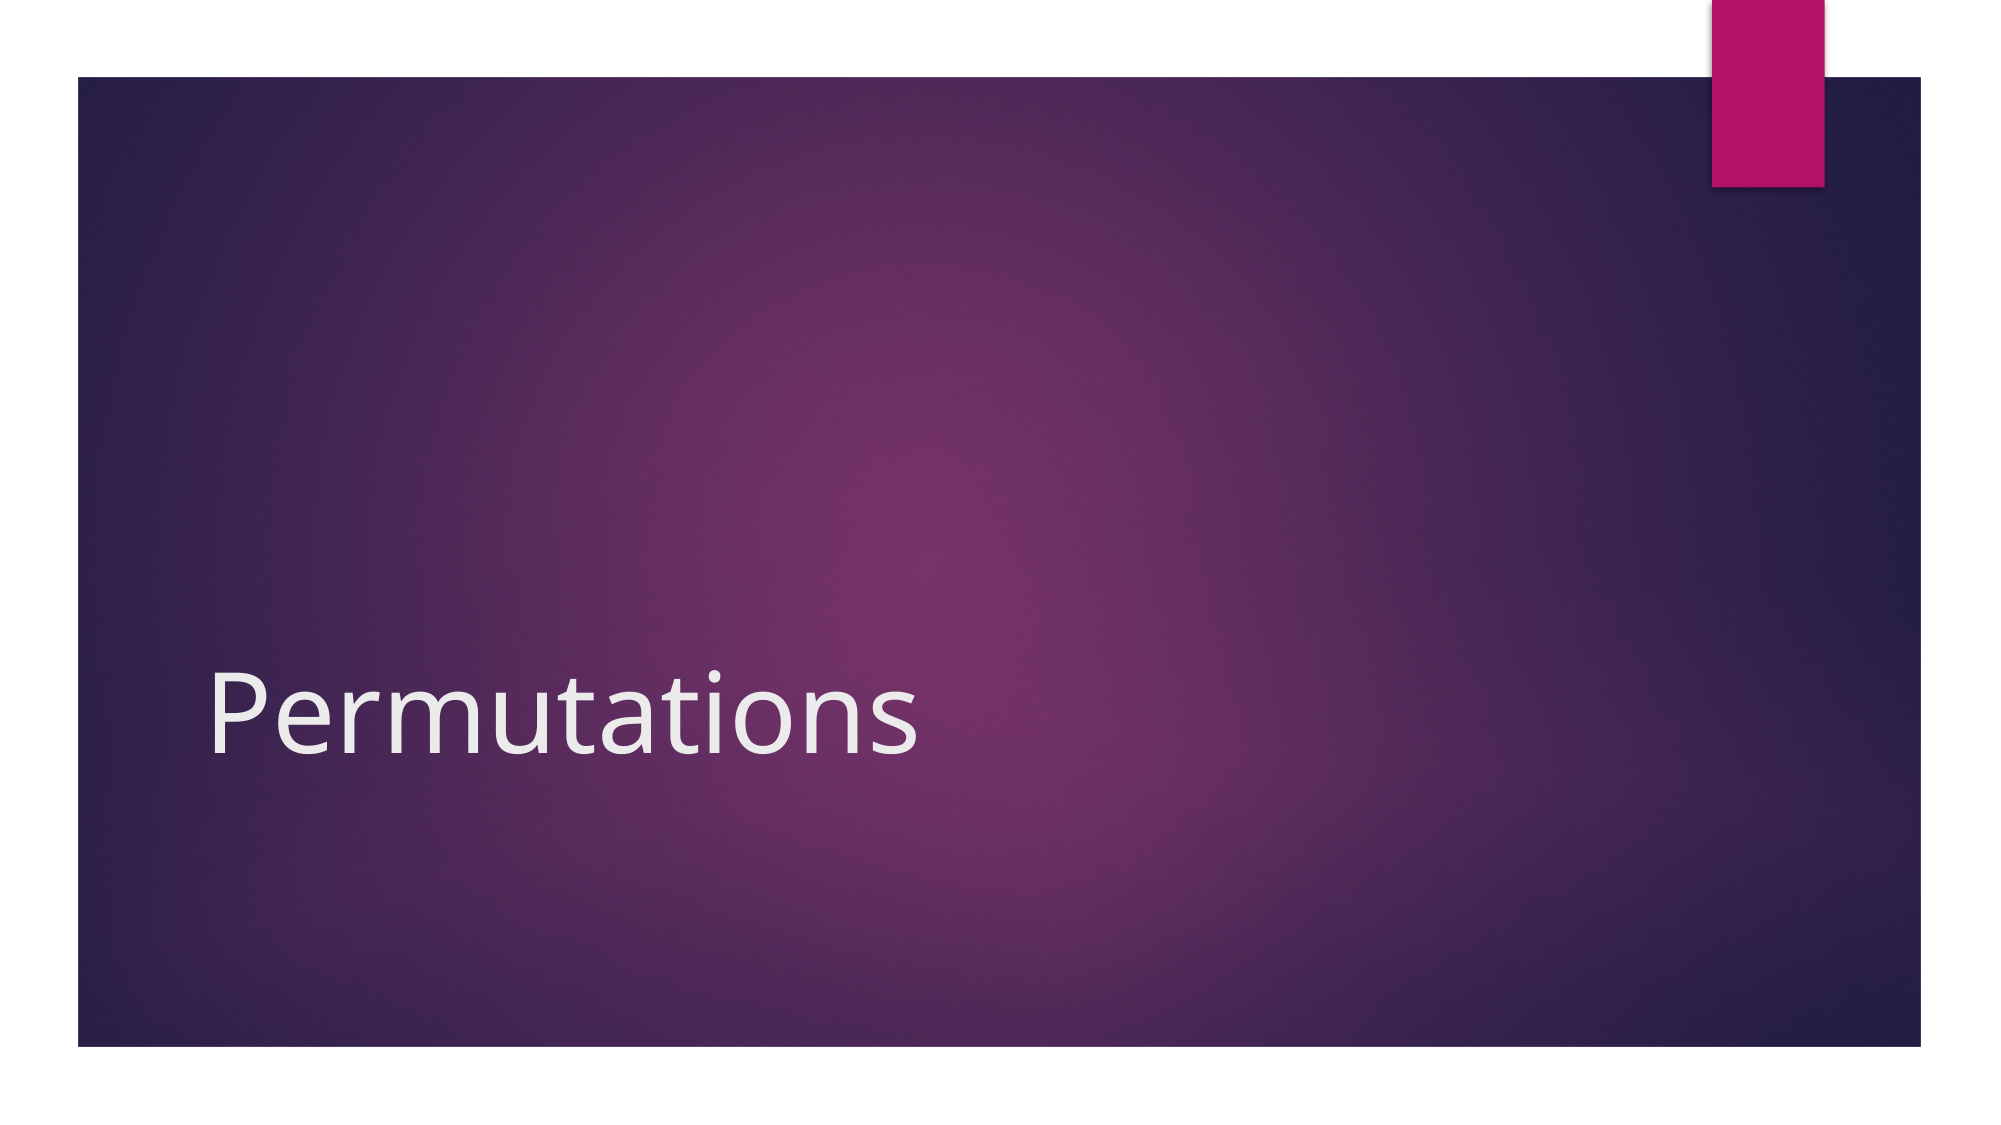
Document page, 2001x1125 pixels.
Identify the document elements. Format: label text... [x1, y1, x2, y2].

title Permutations [189, 344, 1638, 784]
